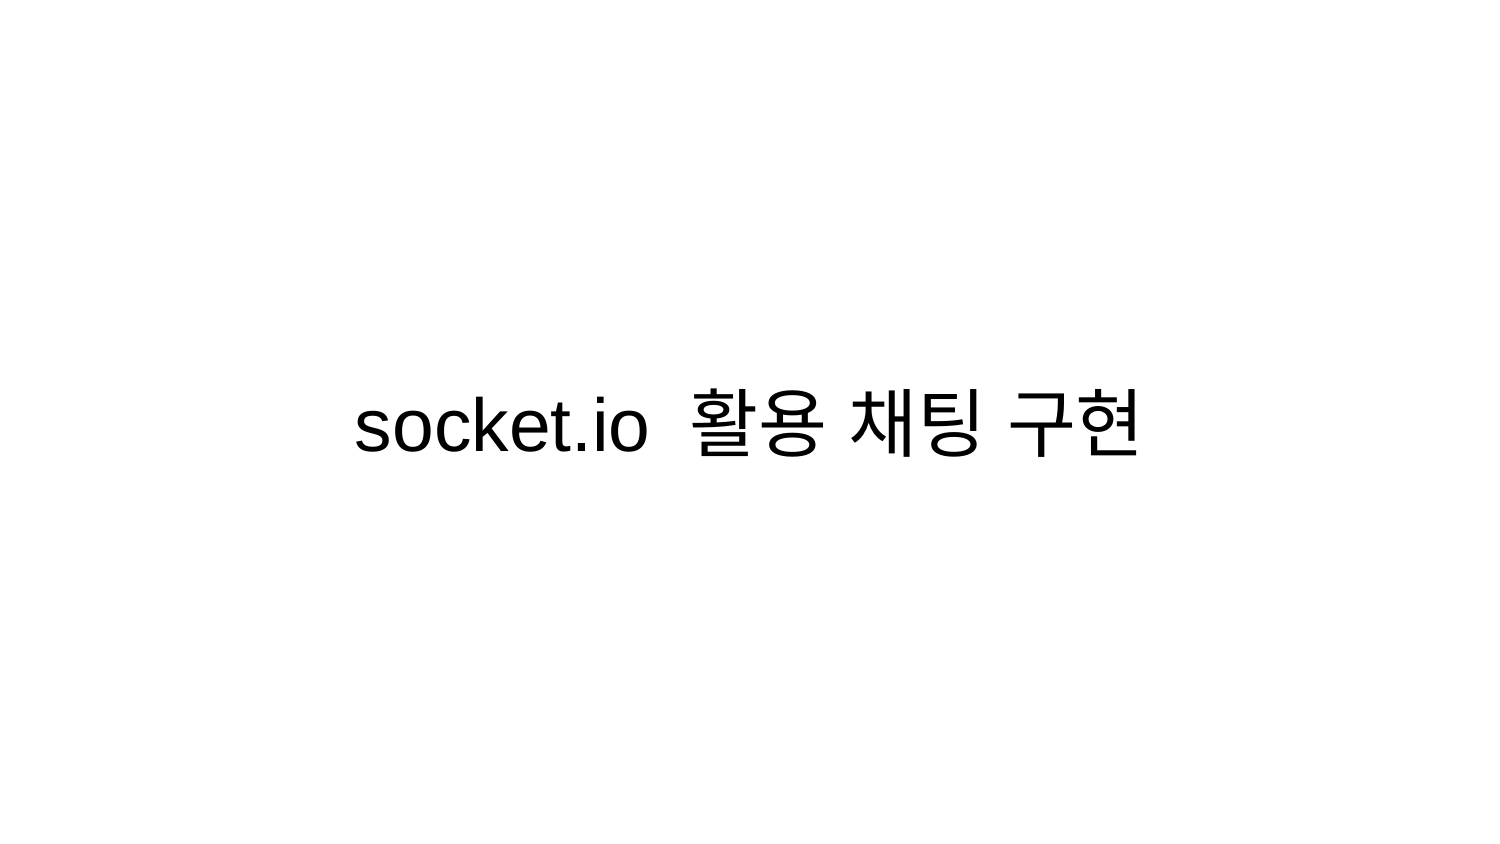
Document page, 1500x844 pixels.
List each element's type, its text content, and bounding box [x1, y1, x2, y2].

title socket.io 활용 채팅 구현 [51, 352, 1449, 491]
